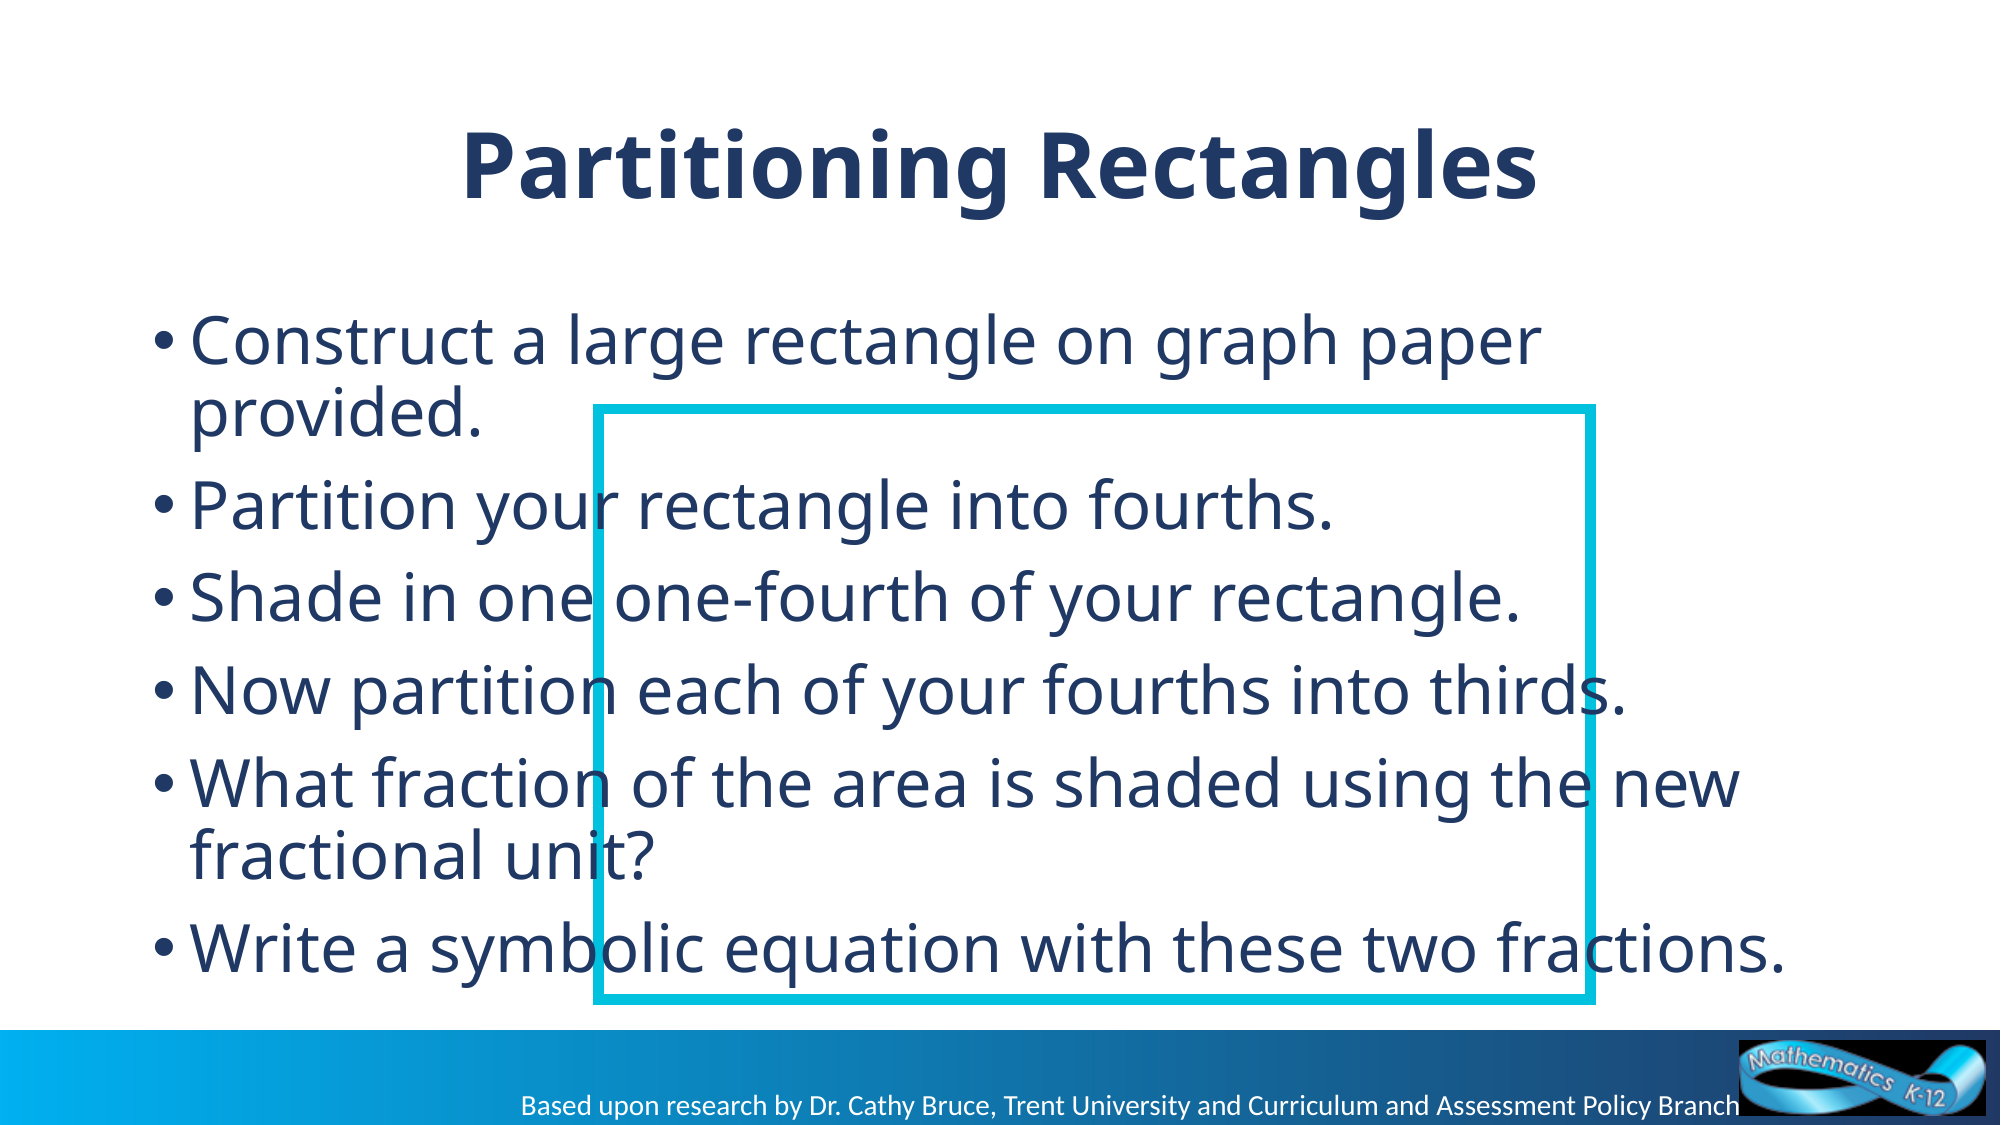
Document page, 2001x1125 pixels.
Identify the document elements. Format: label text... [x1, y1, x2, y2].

list Construct a large rectangle on graph paper provided. Partition your rectangle into fourths. Shade in one one-fourth of your rectangle. Now partition each of your fourths into thirds. What fraction of the area is shaded using the new fractional unit? Write a symbolic equation with these two fractions. [137, 299, 1863, 1014]
title Partitioning Rectangles [137, 59, 1863, 278]
picture [1739, 1040, 1986, 1116]
footer [662, 1042, 1338, 1103]
